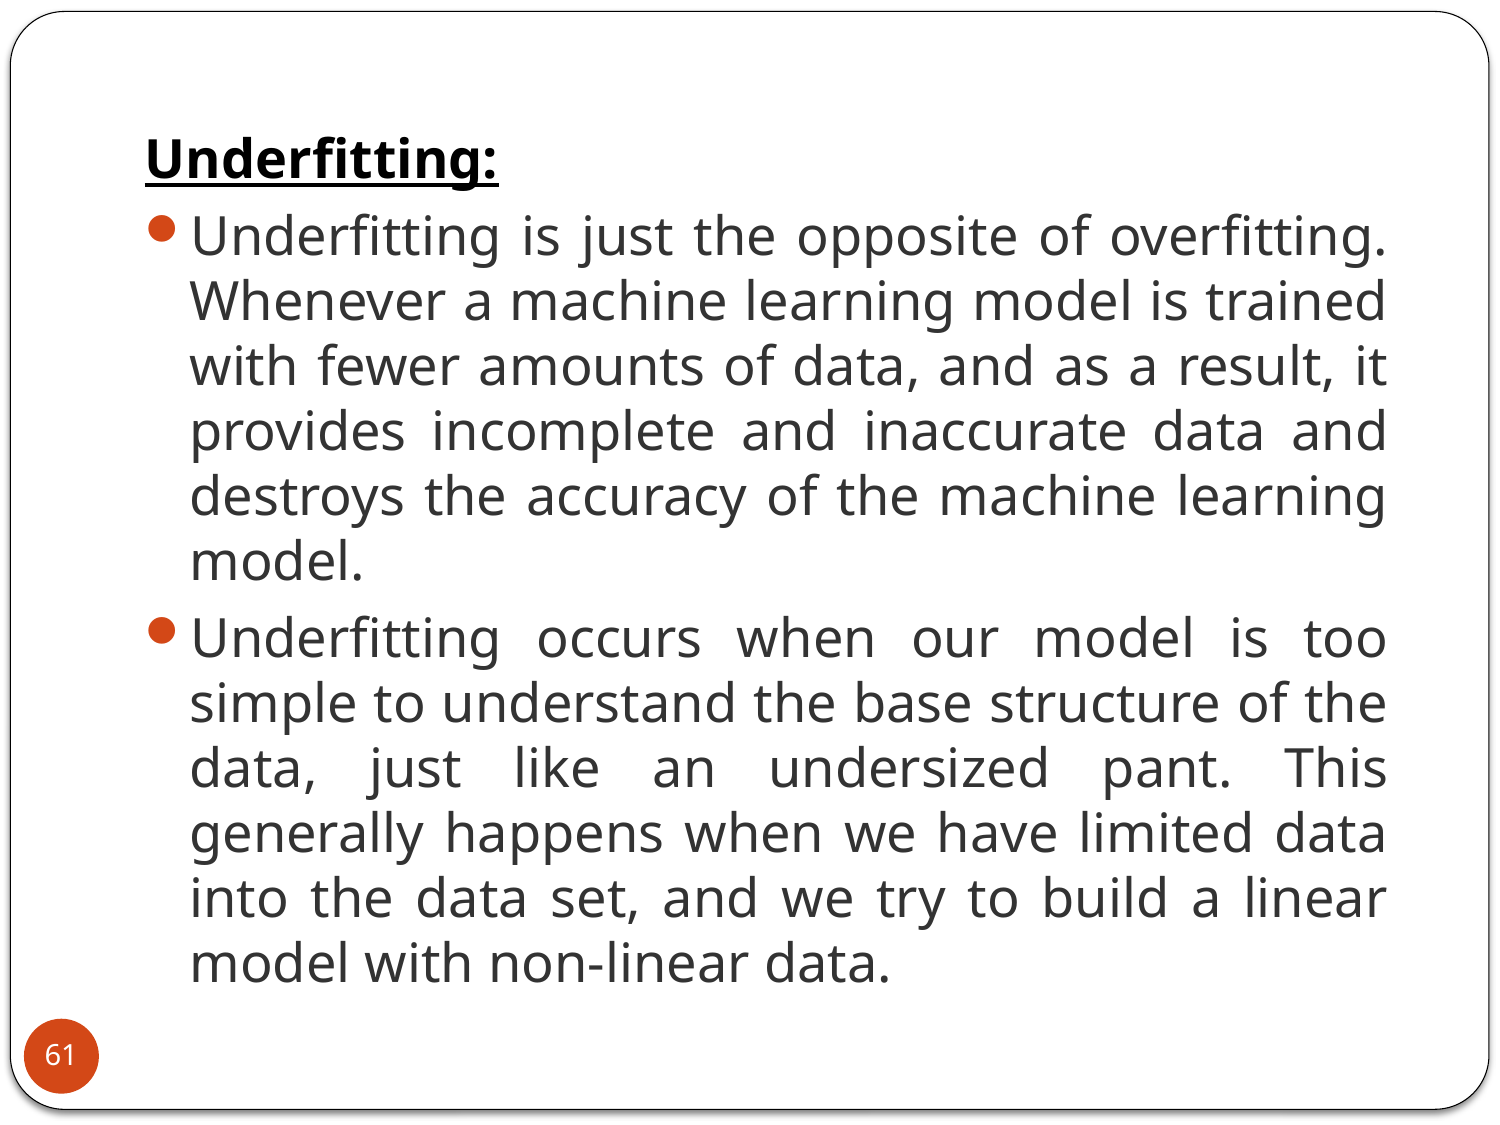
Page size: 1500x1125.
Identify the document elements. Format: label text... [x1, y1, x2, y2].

slide_number 61 [23, 1018, 99, 1094]
list Underfitting: Underfitting is just the opposite of overfitting. Whenever a machine learning model is trained with fewer amounts of data, and as a result, it provides incomplete and inaccurate data and destroys the accuracy of the machine learning model. Underfitting occurs when our model is too simple to understand the base structure of the data, just like an undersized pant. This generally happens when we have limited data into the data set, and we try to build a linear model with non-linear data. [129, 117, 1405, 868]
